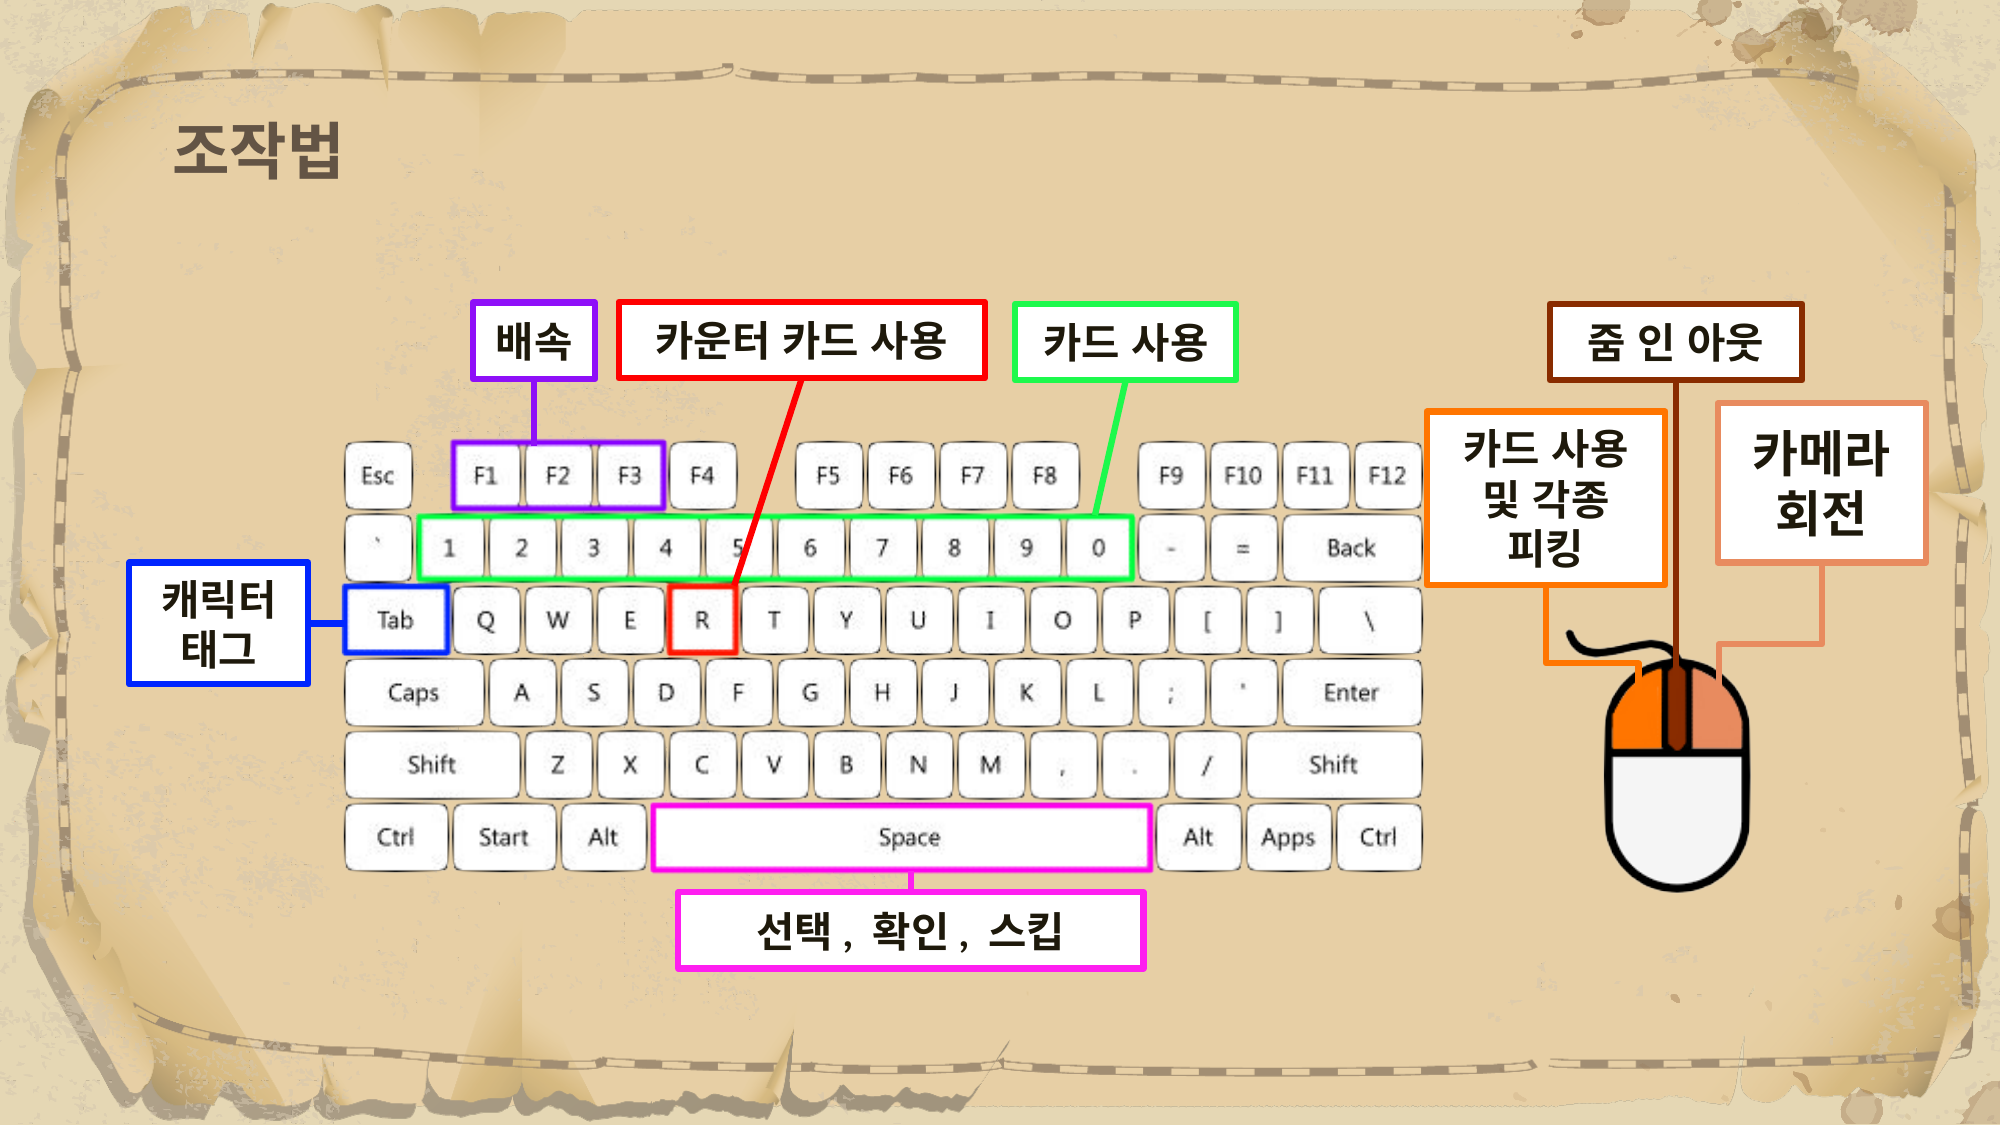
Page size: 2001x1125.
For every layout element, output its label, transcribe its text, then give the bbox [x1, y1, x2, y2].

picture [0, 0, 2000, 1124]
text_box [128, 301, 1444, 969]
title 조작법 [157, 97, 1348, 223]
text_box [1426, 303, 1927, 937]
